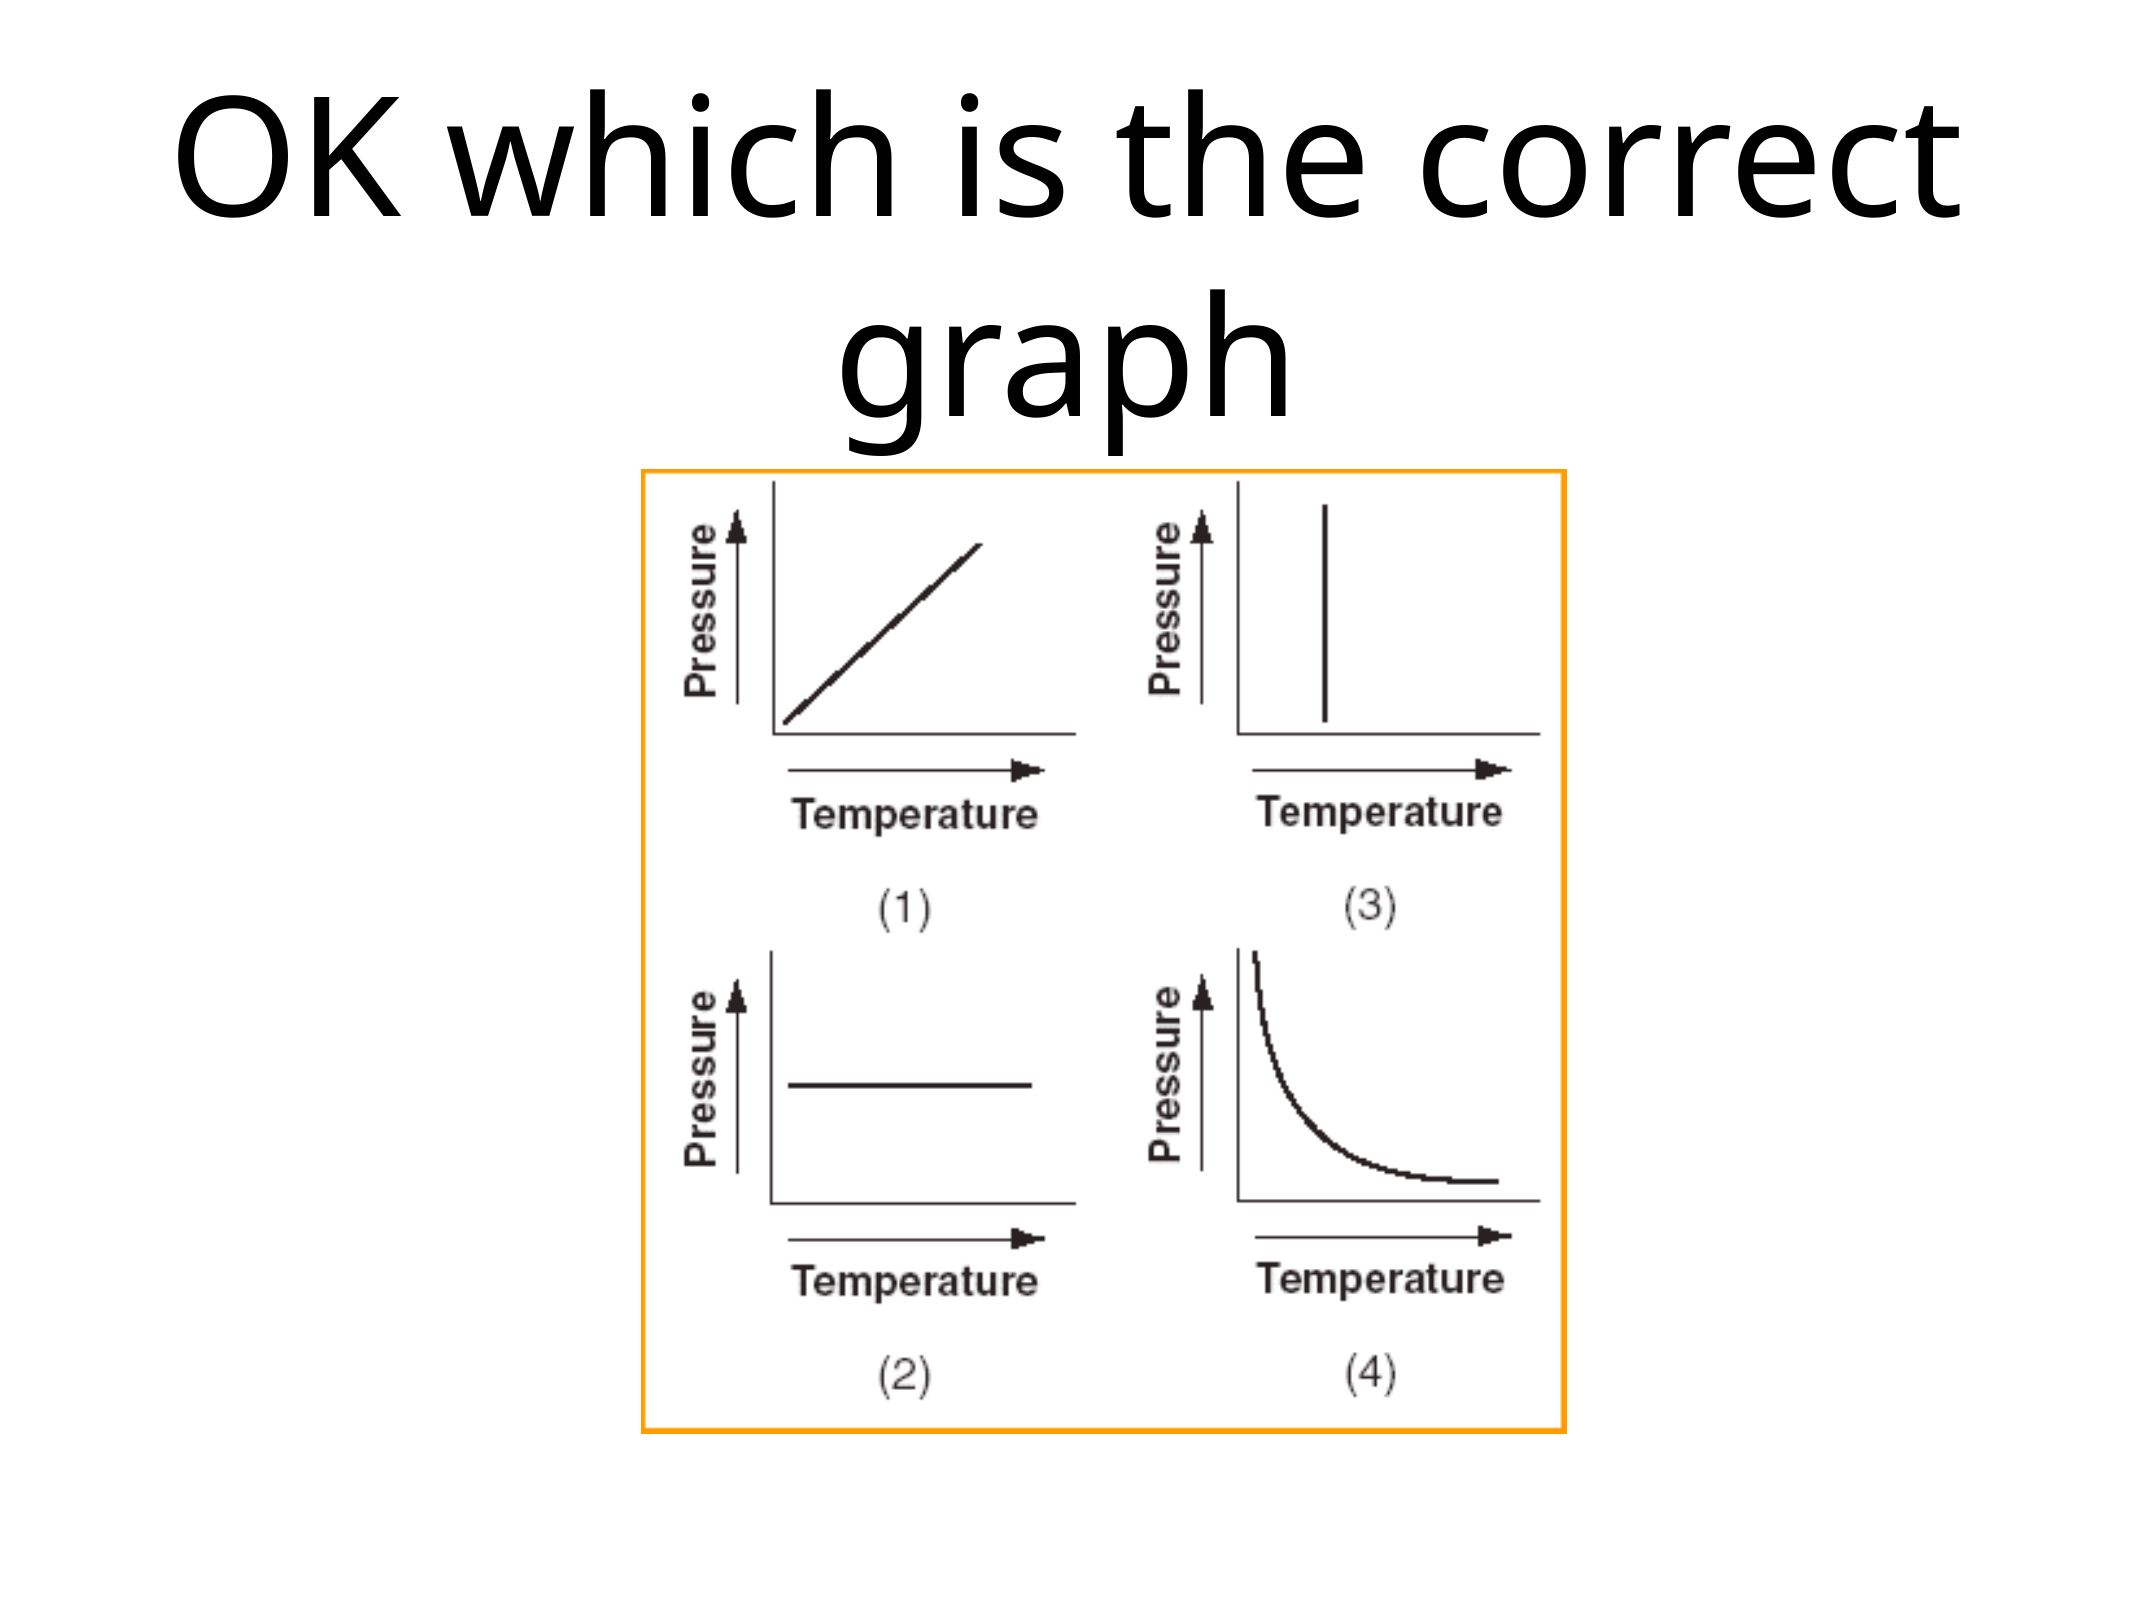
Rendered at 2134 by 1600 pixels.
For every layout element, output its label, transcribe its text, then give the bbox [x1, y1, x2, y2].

title OK which is the correct graph [156, 72, 1978, 428]
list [641, 469, 1567, 1434]
